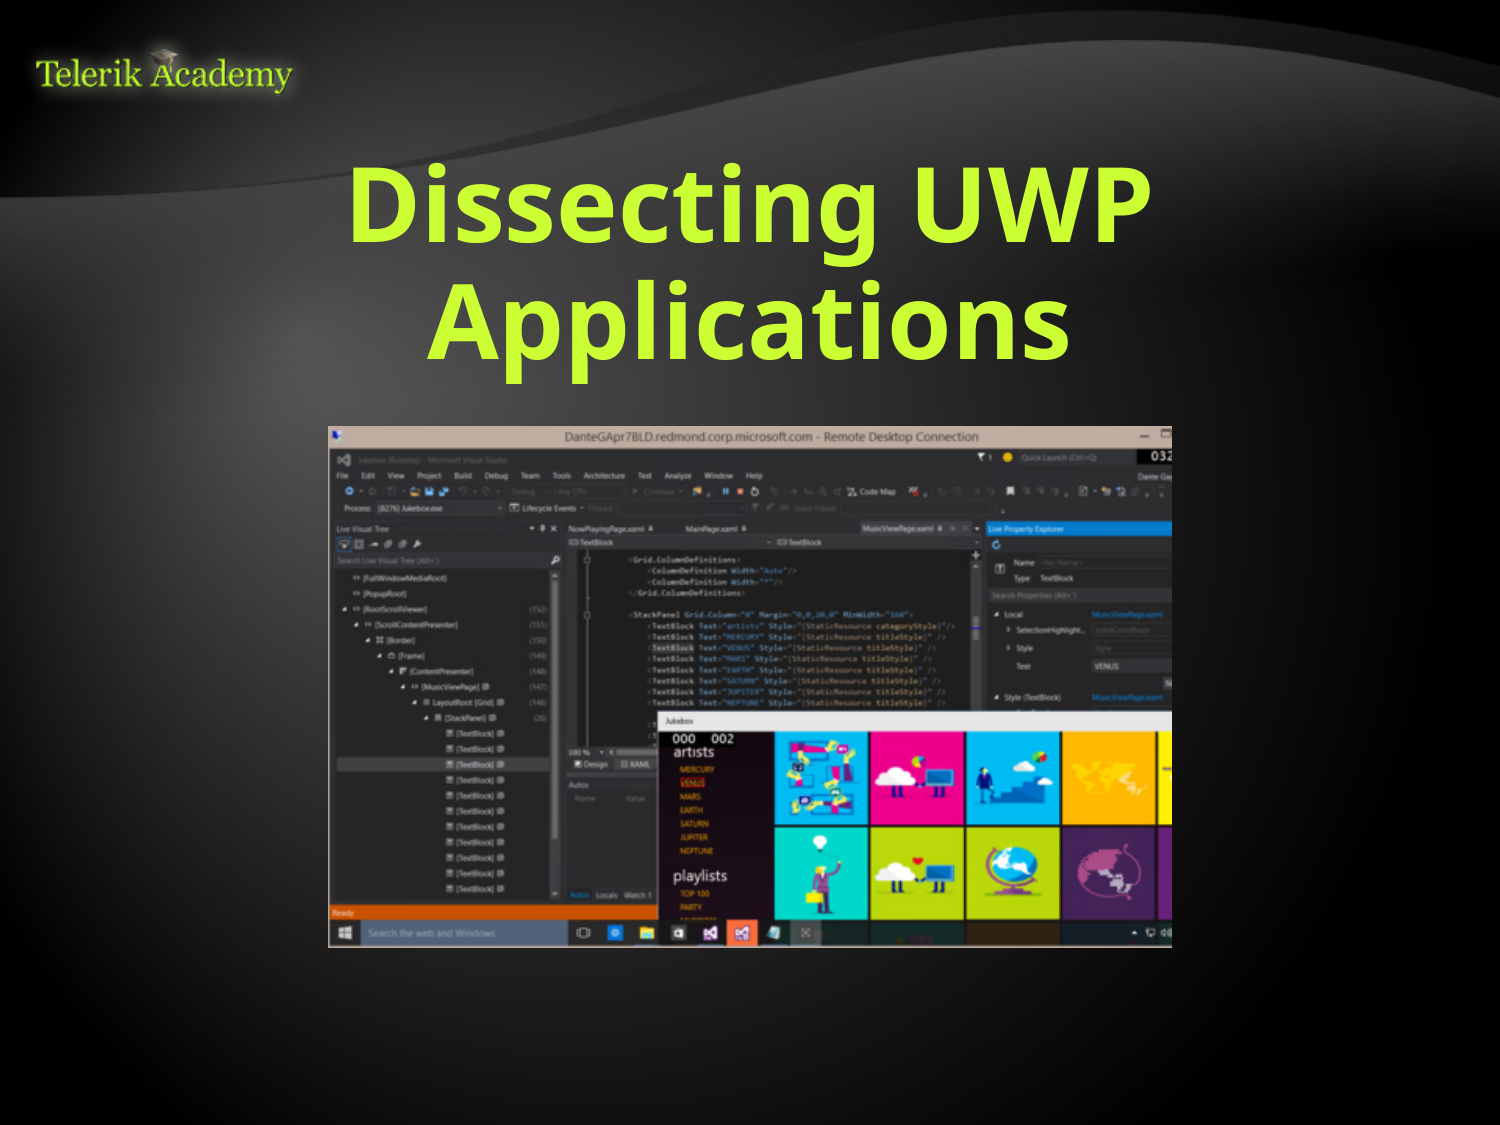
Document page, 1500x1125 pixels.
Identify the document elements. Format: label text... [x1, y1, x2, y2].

title Dissecting UWP Applications [99, 148, 1400, 379]
picture [0, 0, 1500, 1125]
